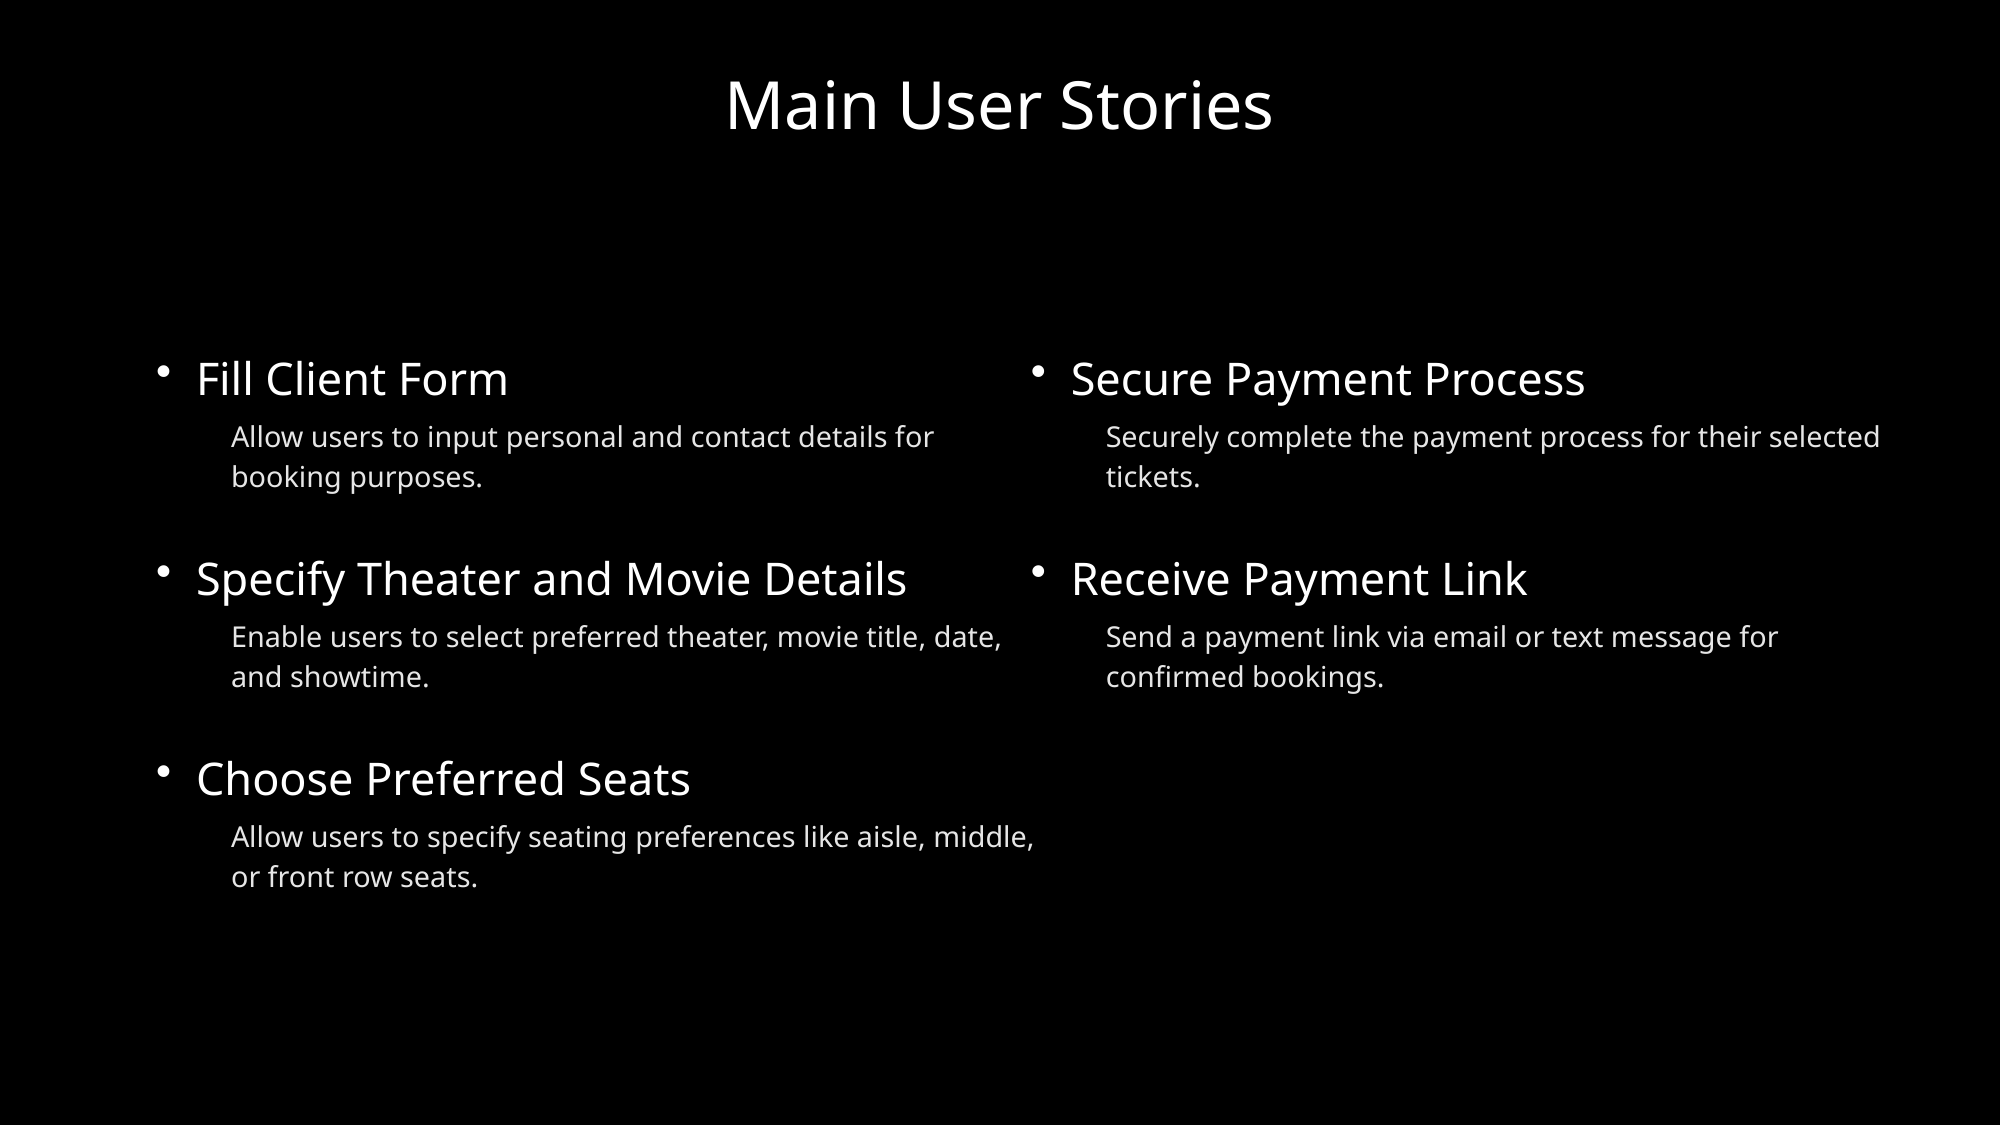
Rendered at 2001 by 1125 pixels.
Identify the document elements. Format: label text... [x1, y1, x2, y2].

text_box Fill Client Form Allow users to input personal and contact details for booking purposes. Specify Theater and Movie Details Enable users to select preferred theater, movie title, date, and showtime. Choose Preferred Seats Allow users to specify seating preferences like aisle, middle, or front row seats. [156, 347, 1050, 944]
text_box Secure Payment Process Securely complete the payment process for their selected tickets. Receive Payment Link Send a payment link via email or text message for confirmed bookings. [1030, 347, 1925, 689]
text_box Main User Stories [0, 59, 2000, 143]
